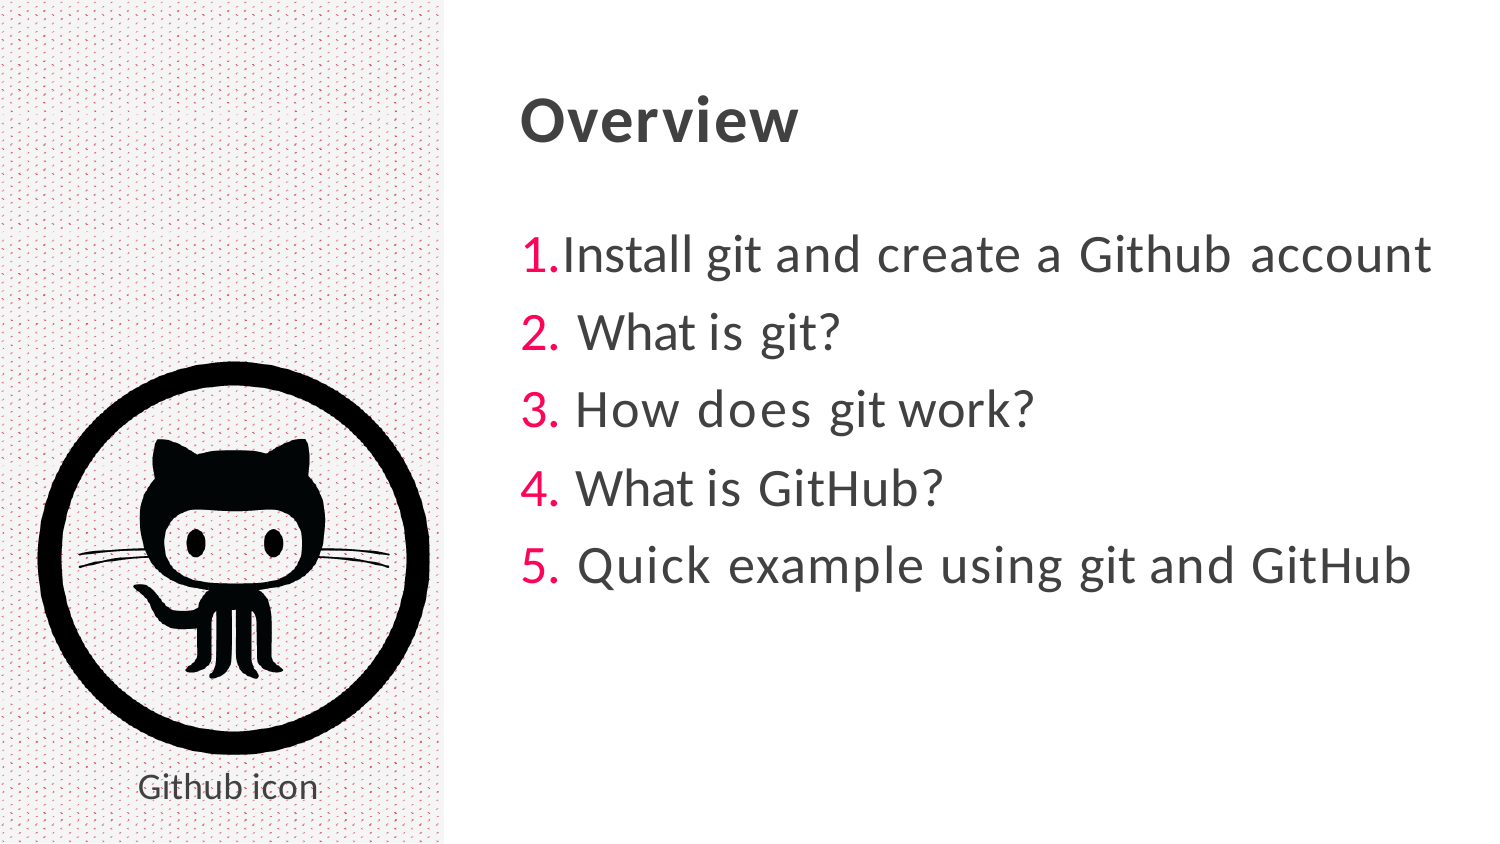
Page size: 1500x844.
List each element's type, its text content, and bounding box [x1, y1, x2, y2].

text_box Github icon [135, 759, 325, 807]
title Overview [518, 73, 805, 204]
text_box Install git and create a Github account What is git? How does git work? What is GitHub? Quick example using git and GitHub [518, 204, 1445, 595]
text_box [37, 361, 430, 755]
picture [0, 0, 444, 844]
